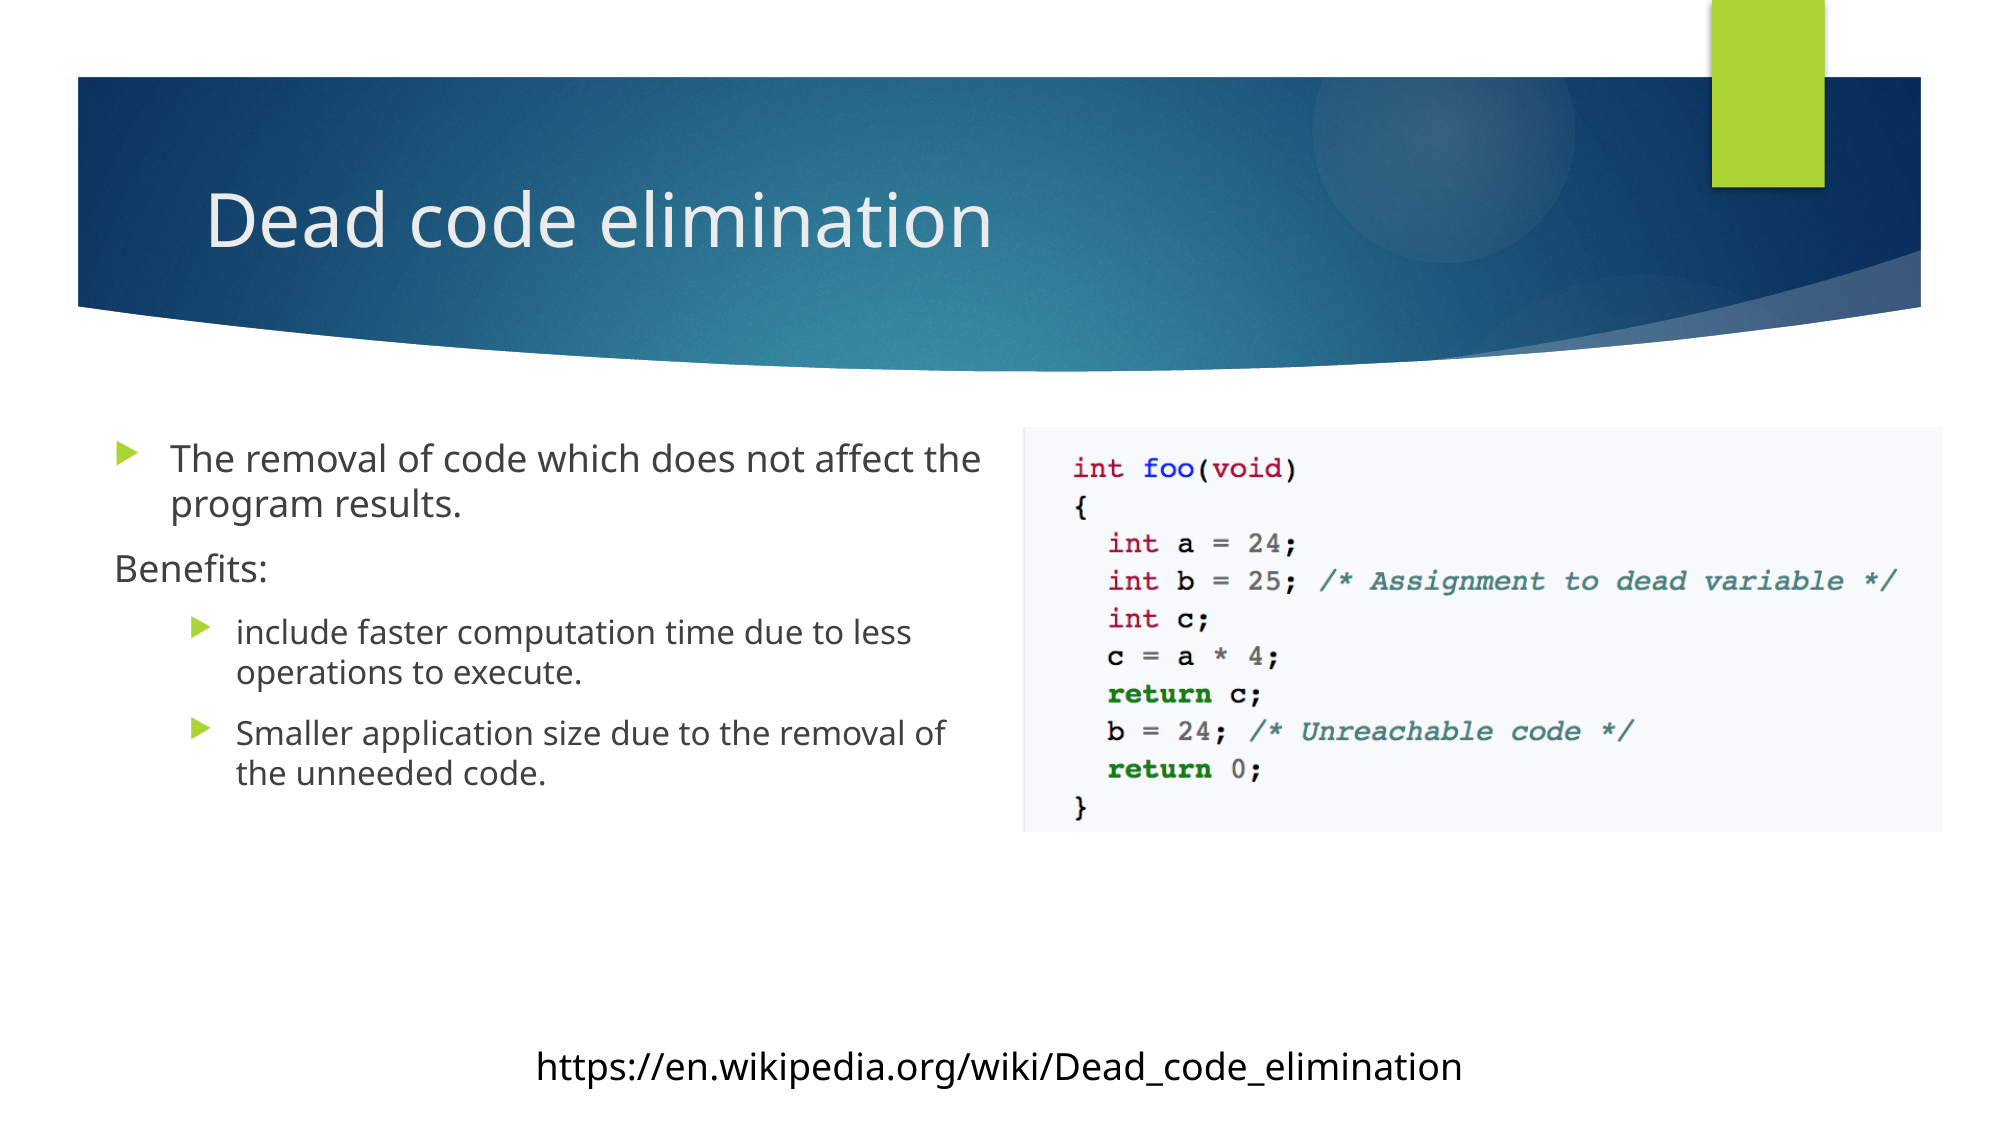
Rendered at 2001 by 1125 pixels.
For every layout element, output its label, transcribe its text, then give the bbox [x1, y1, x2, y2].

text_box https://en.wikipedia.org/wiki/Dead_code_elimination [520, 1035, 1480, 1096]
title Dead code elimination [189, 159, 1627, 276]
picture [1017, 426, 1943, 832]
list The removal of code which does not affect the program results. Benefits: include faster computation time due to less operations to execute. Smaller application size due to the removal of the unneeded code. [98, 427, 1000, 988]
